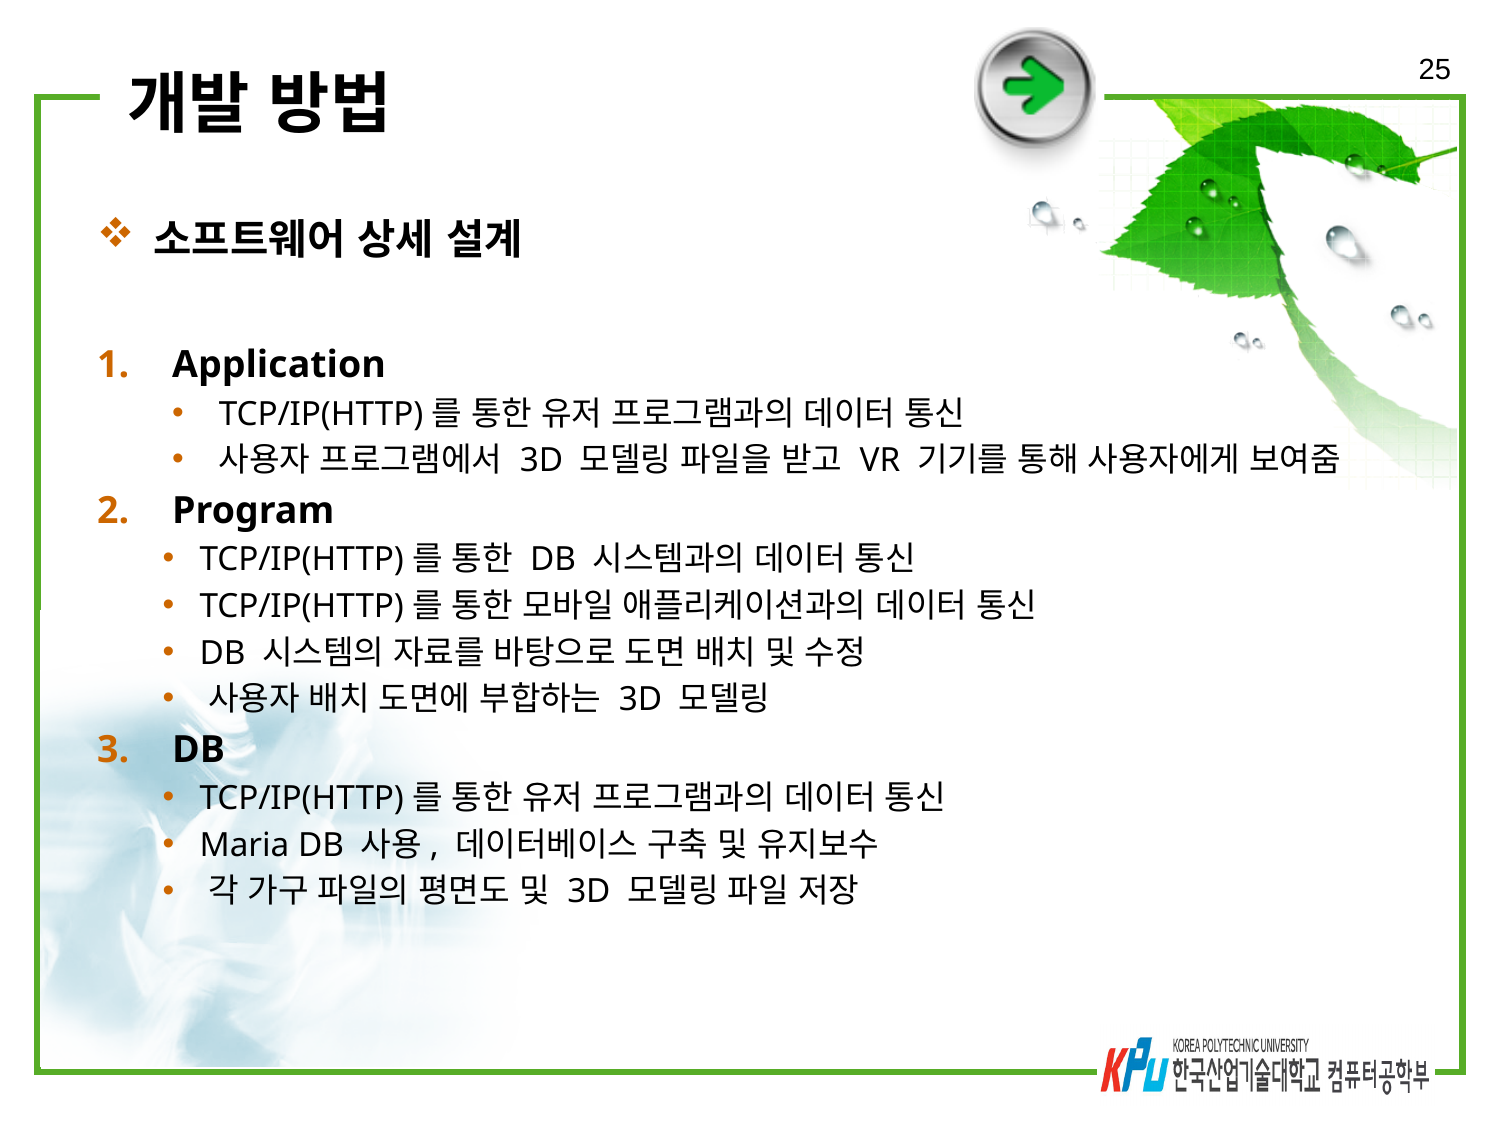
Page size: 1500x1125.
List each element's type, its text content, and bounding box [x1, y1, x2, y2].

picture [974, 27, 1457, 518]
title 개발 방법 [112, 54, 875, 146]
list 소프트웨어 상세 설계 Application TCP/IP(HTTP)를 통한 유저 프로그램과의 데이터 통신 사용자 프로그램에서 3D 모델링 파일을 받고 VR 기기를 통해 사용자에게 보여줌 Program TCP/IP(HTTP)를 통한 DB 시스템과의 데이터 통신 TCP/IP(HTTP)를 통한 모바일 애플리케이션과의 데이터 통신 DB 시스템의 자료를 바탕으로 도면 배치 및 수정 사용자 배치 도면에 부합하는 3D 모델링 DB TCP/IP(HTTP)를 통한 유저 프로그램과의 데이터 통신 Maria DB 사용, 데이터베이스 구축 및 유지보수 각 가구 파일의 평면도 및 3D 모델링 파일 저장 [82, 146, 1432, 1009]
slide_number 25 [1116, 42, 1467, 83]
picture [1097, 1024, 1435, 1106]
picture [40, 610, 554, 1067]
